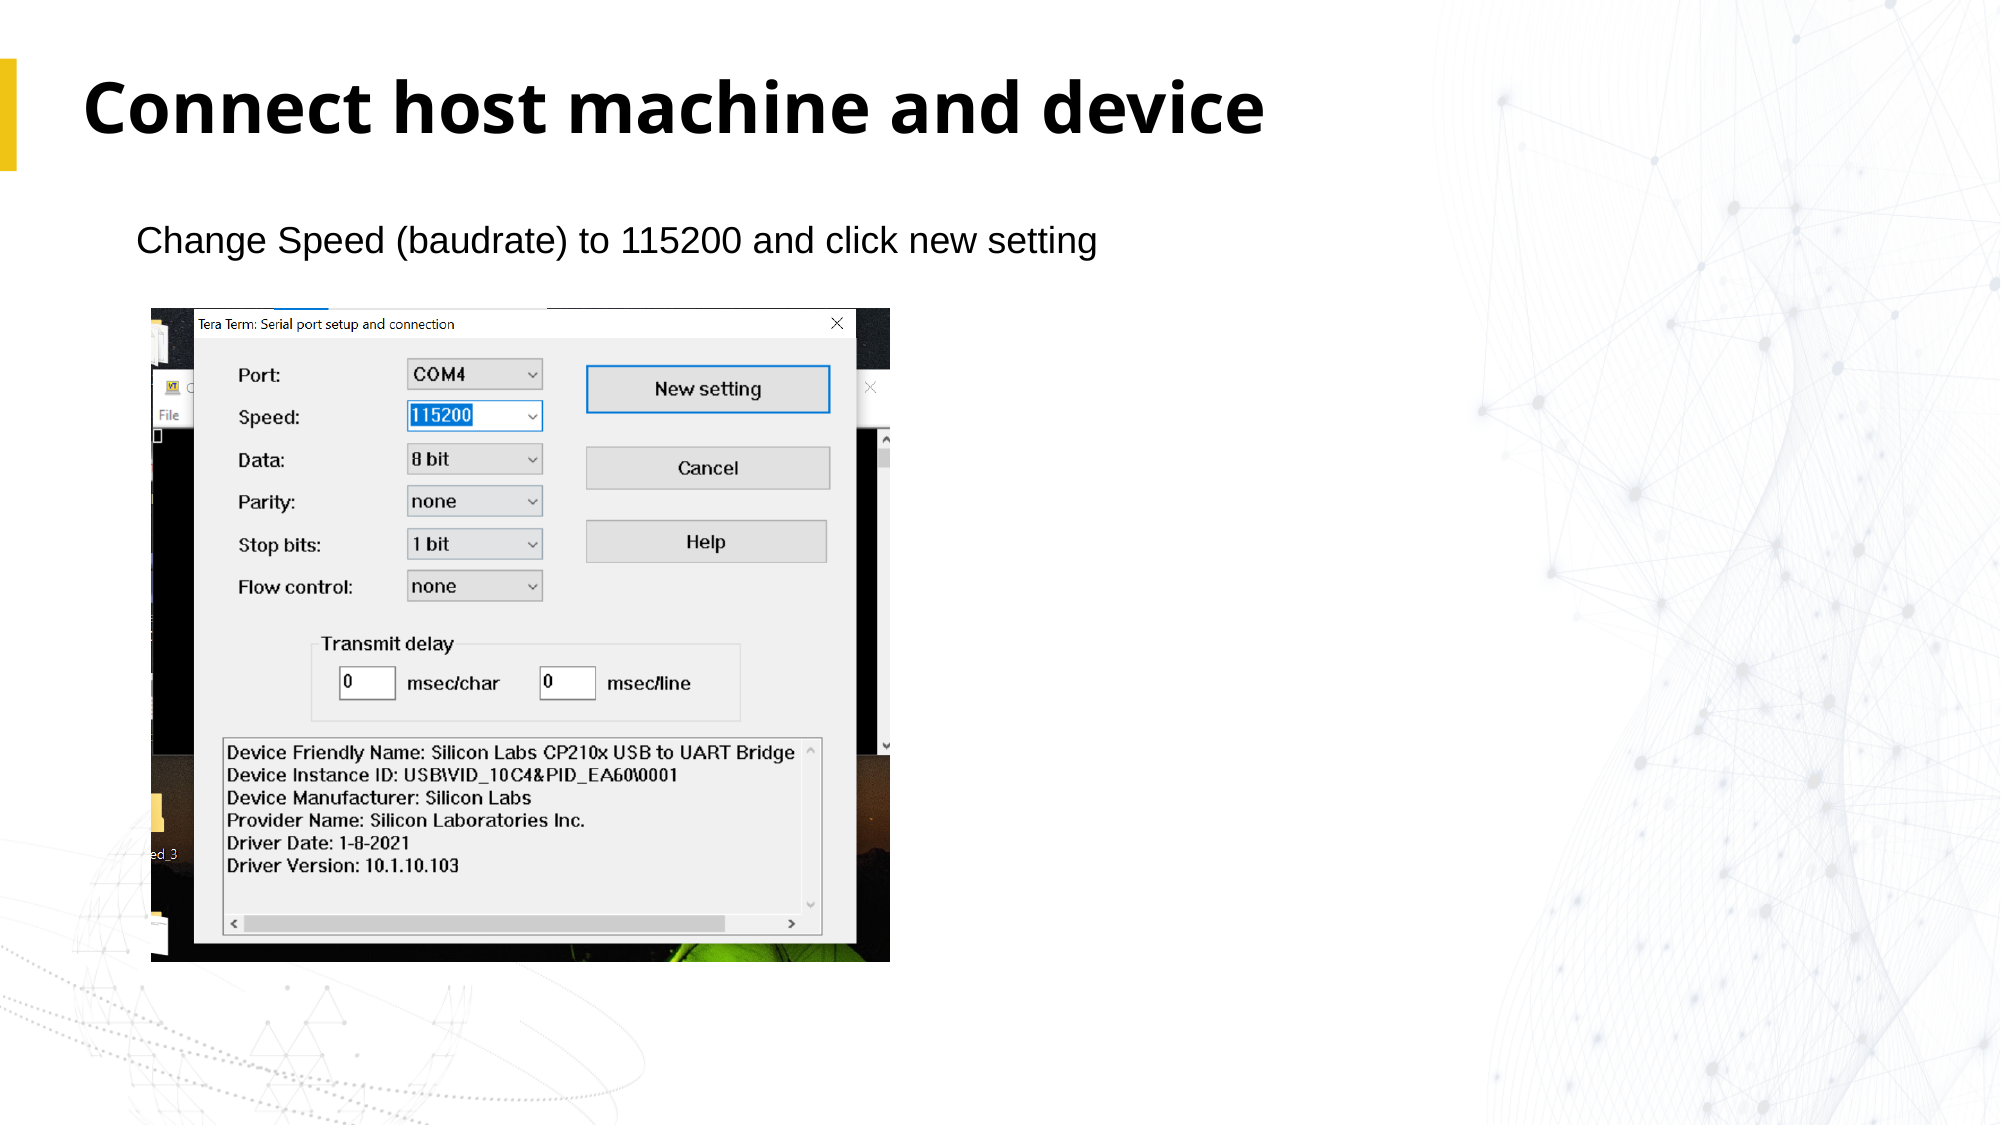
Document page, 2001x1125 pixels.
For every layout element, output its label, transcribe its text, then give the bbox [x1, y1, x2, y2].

picture [0, 0, 2001, 1125]
text_box Change Speed (baudrate) to 115200 and click new setting [121, 208, 1146, 269]
title Connect host machine and device [71, 41, 1927, 180]
